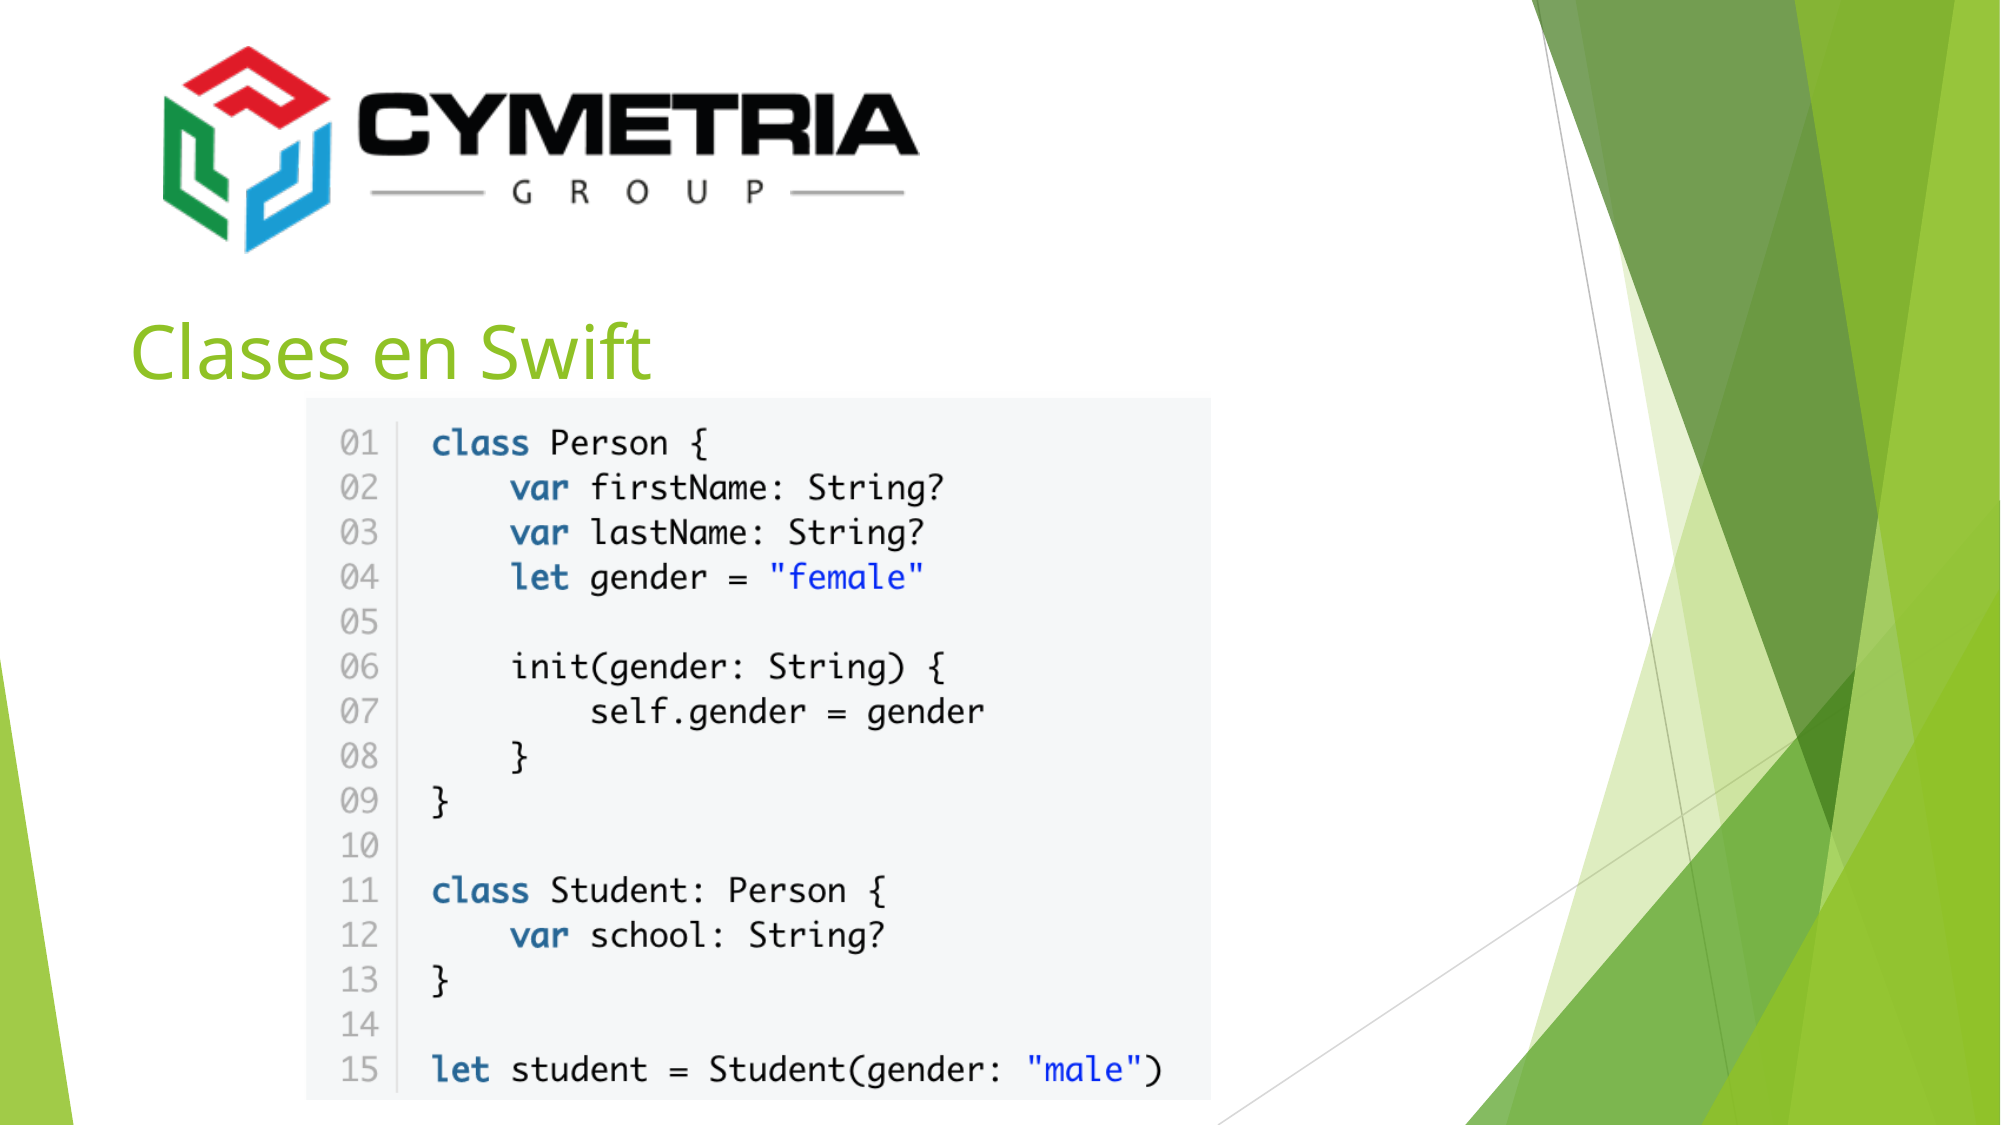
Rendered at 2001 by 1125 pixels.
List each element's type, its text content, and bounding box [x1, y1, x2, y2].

title Clases en Swift [114, 296, 1525, 477]
picture [162, 46, 920, 255]
picture [303, 390, 1212, 1101]
